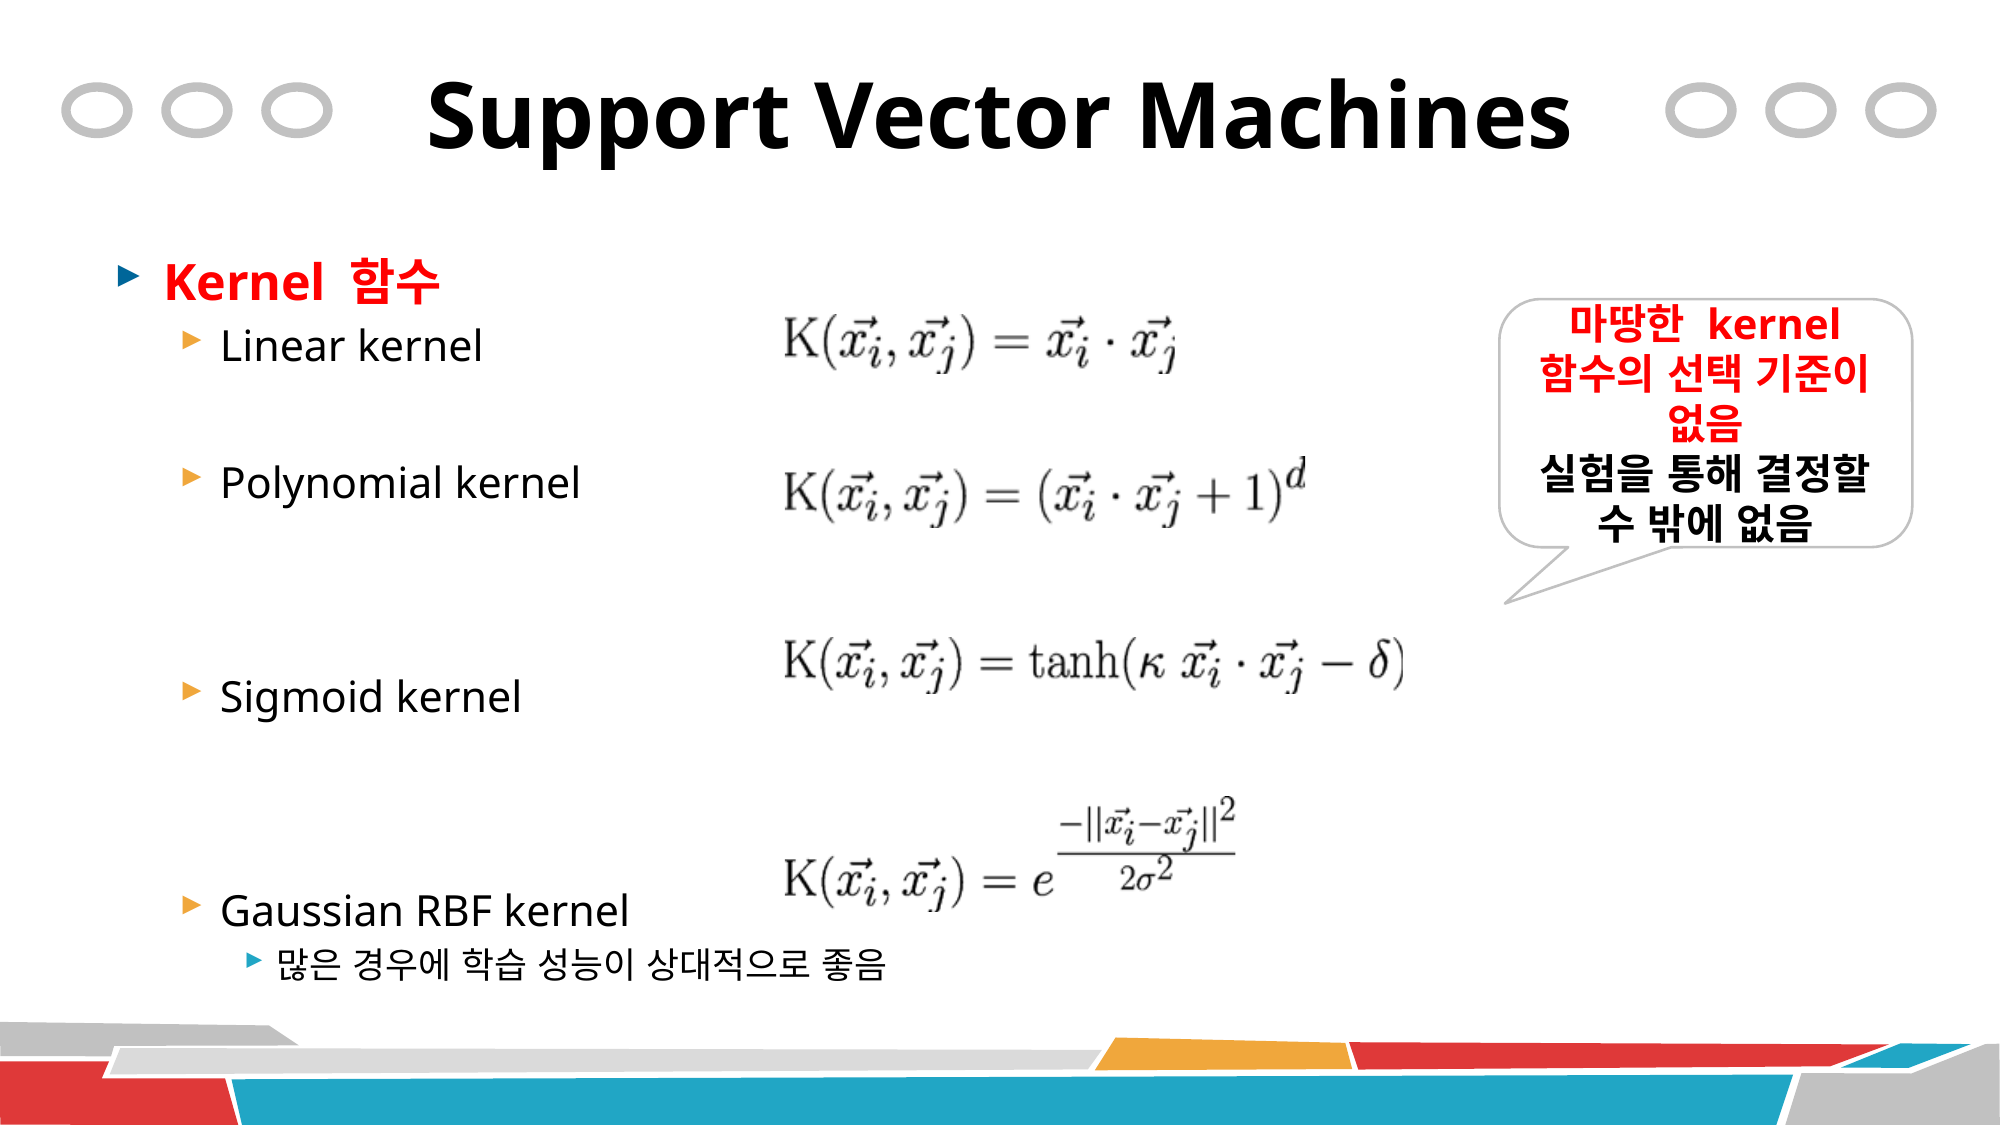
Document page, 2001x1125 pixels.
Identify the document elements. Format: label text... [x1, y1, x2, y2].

text_box 마땅한 kernel 함수의 선택 기준이 없음 실험을 통해 결정할 수 밖에 없음 [1498, 297, 1914, 605]
picture [784, 637, 1403, 694]
list Kernel 함수 Linear kernel Polynomial kernel Sigmoid kernel Gaussian RBF kernel 많은 경우에 학습 성능이 상대적으로 좋음 [99, 242, 1900, 998]
title Support Vector Machines [350, 18, 1650, 206]
picture [784, 456, 1306, 528]
picture [784, 796, 1236, 913]
picture [784, 314, 1175, 374]
